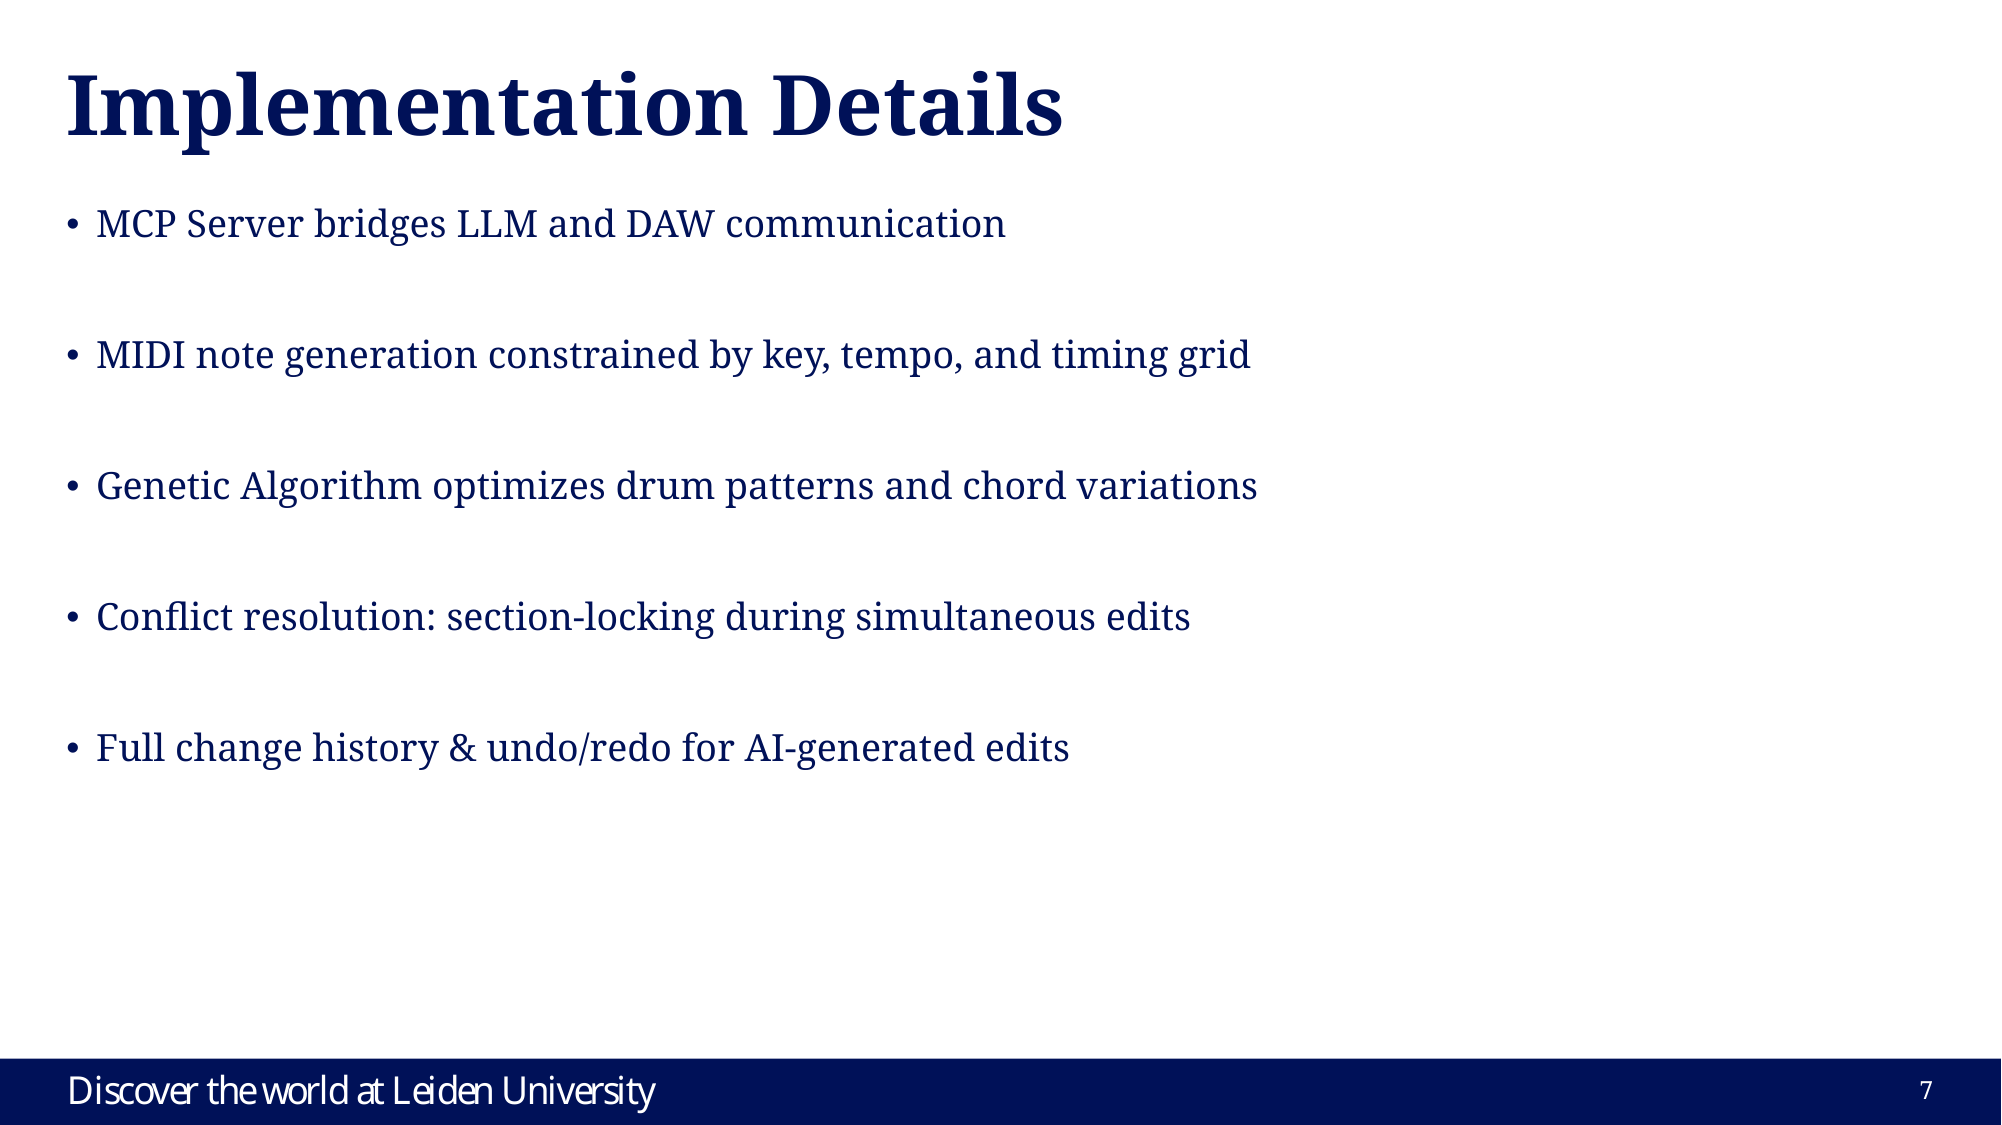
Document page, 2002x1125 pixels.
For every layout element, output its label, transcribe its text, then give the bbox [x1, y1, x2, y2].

title Implementation Details [66, 66, 1935, 138]
list MCP Server bridges LLM and DAW communication MIDI note generation constrained by key, tempo, and timing grid Genetic Algorithm optimizes drum patterns and chord variations Conflict resolution: section-locking during simultaneous edits Full change history & undo/redo for AI-generated edits [66, 205, 1887, 1000]
slide_number 6 [1498, 1061, 1949, 1122]
